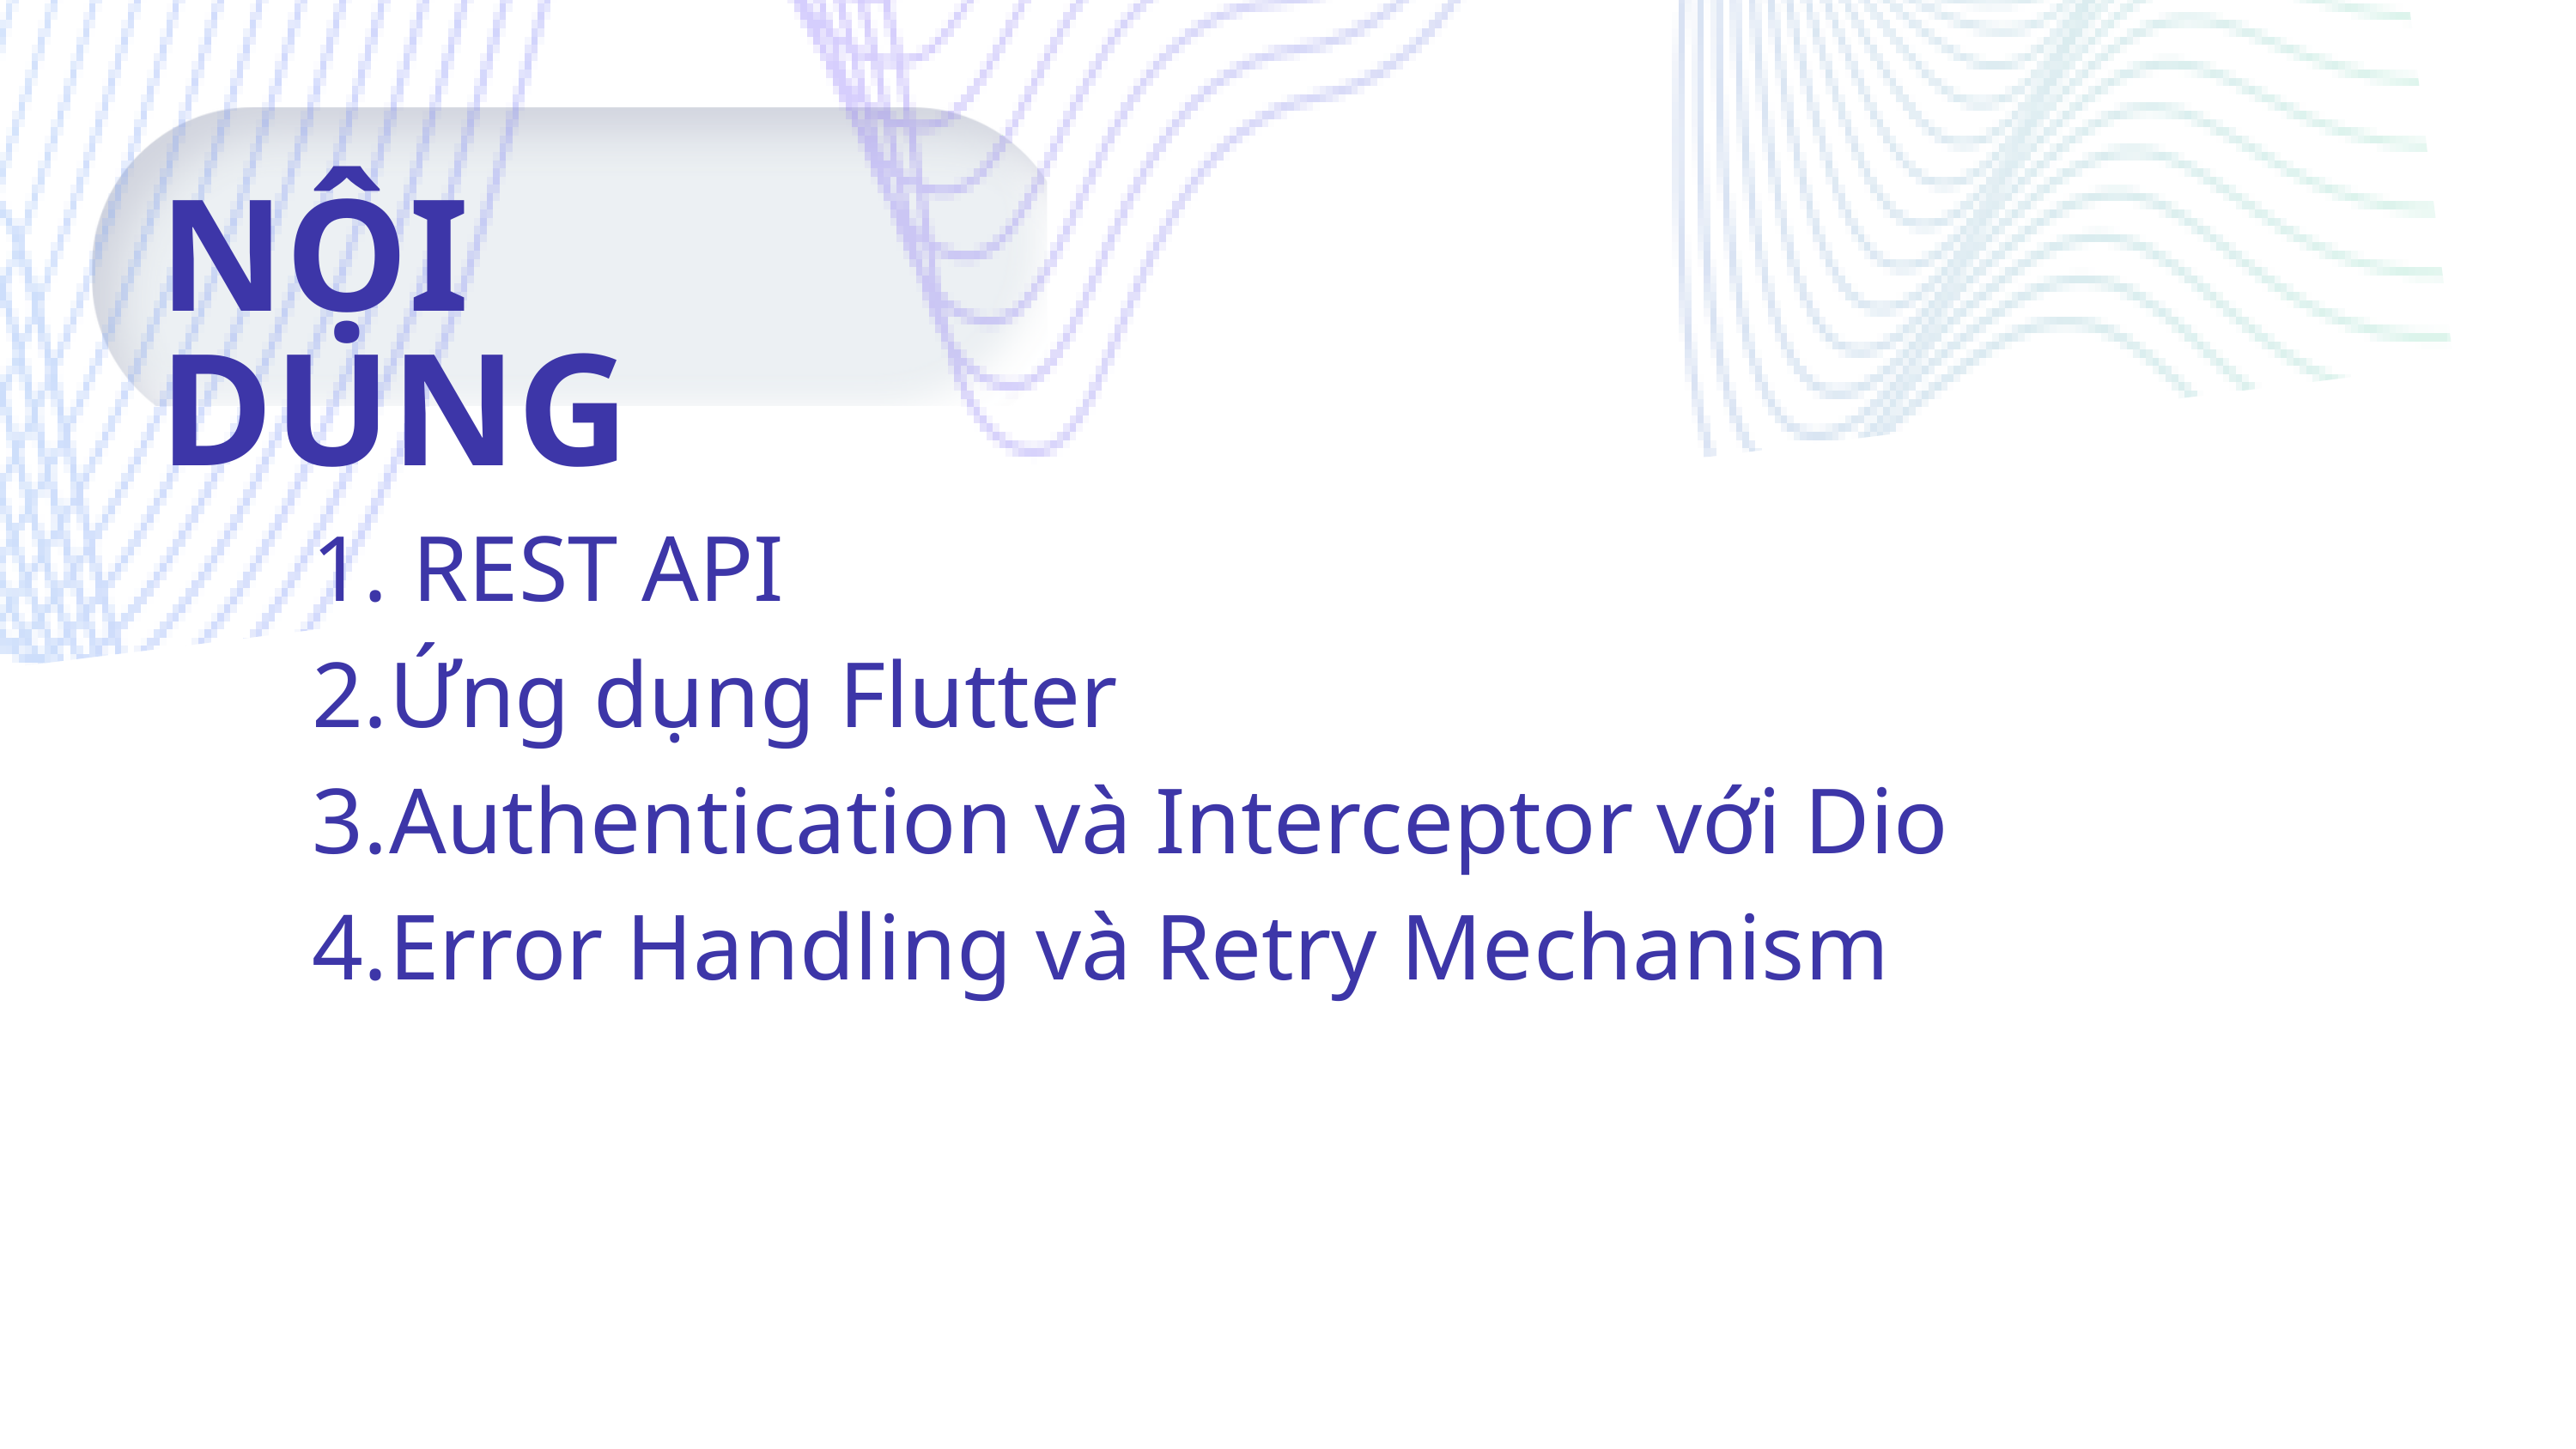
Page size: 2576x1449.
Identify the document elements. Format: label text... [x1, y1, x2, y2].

text_box REST API Ứng dụng Flutter Authentication và Interceptor với Dio Error Handling và Retry Mechanism [235, 493, 2136, 1049]
text_box NỘI DUNG [159, 186, 980, 497]
text_box [0, 0, 2454, 669]
